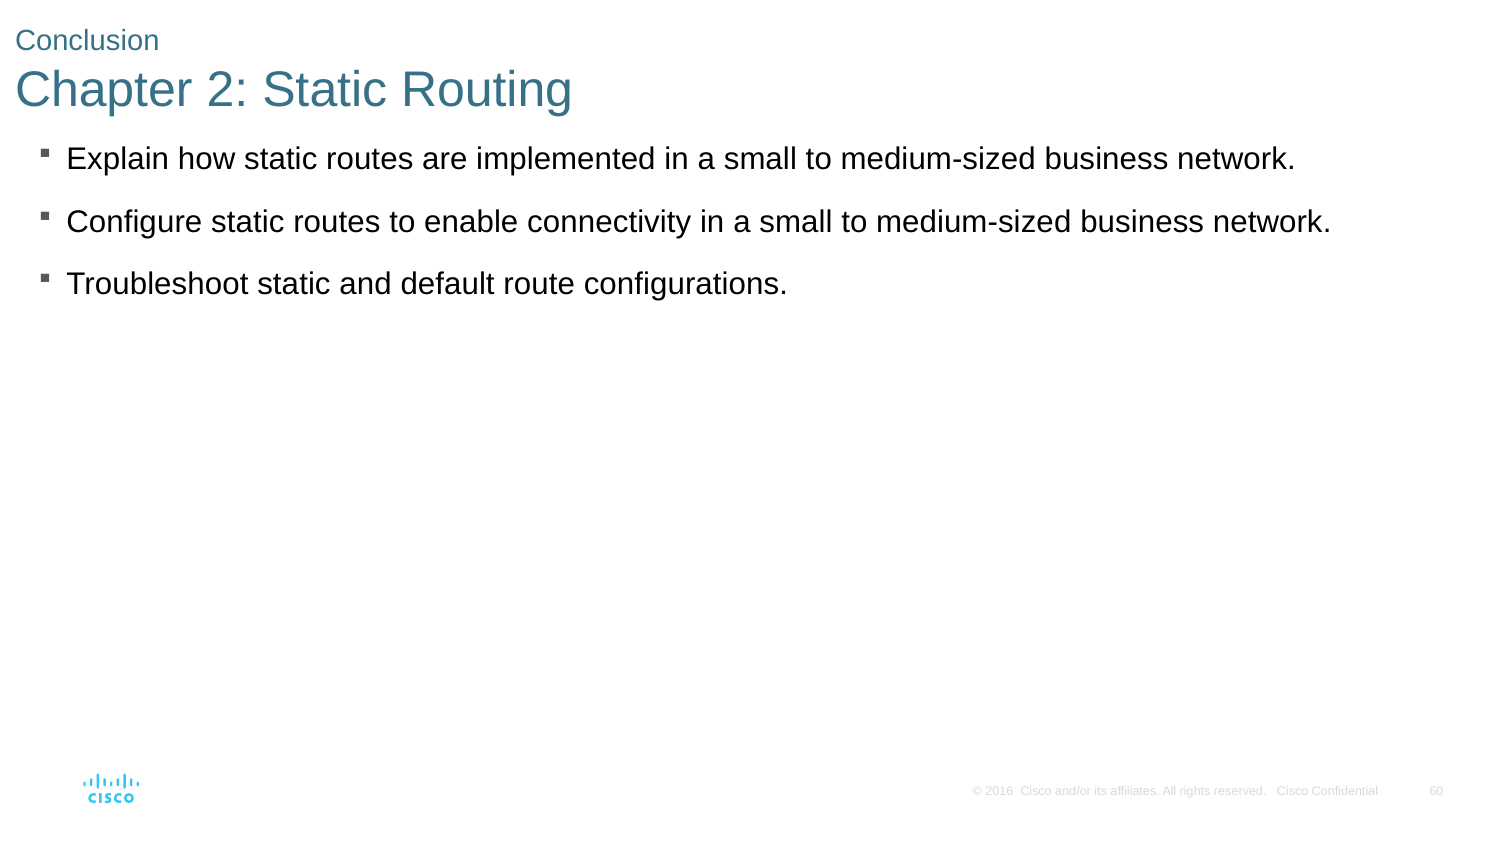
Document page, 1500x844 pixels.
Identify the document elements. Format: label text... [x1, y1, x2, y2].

title Conclusion Chapter 2: Static Routing [0, 6, 1500, 131]
list Explain how static routes are implemented in a small to medium-sized business network. Configure static routes to enable connectivity in a small to medium-sized business network. Troubleshoot static and default route configurations. [23, 131, 1476, 813]
